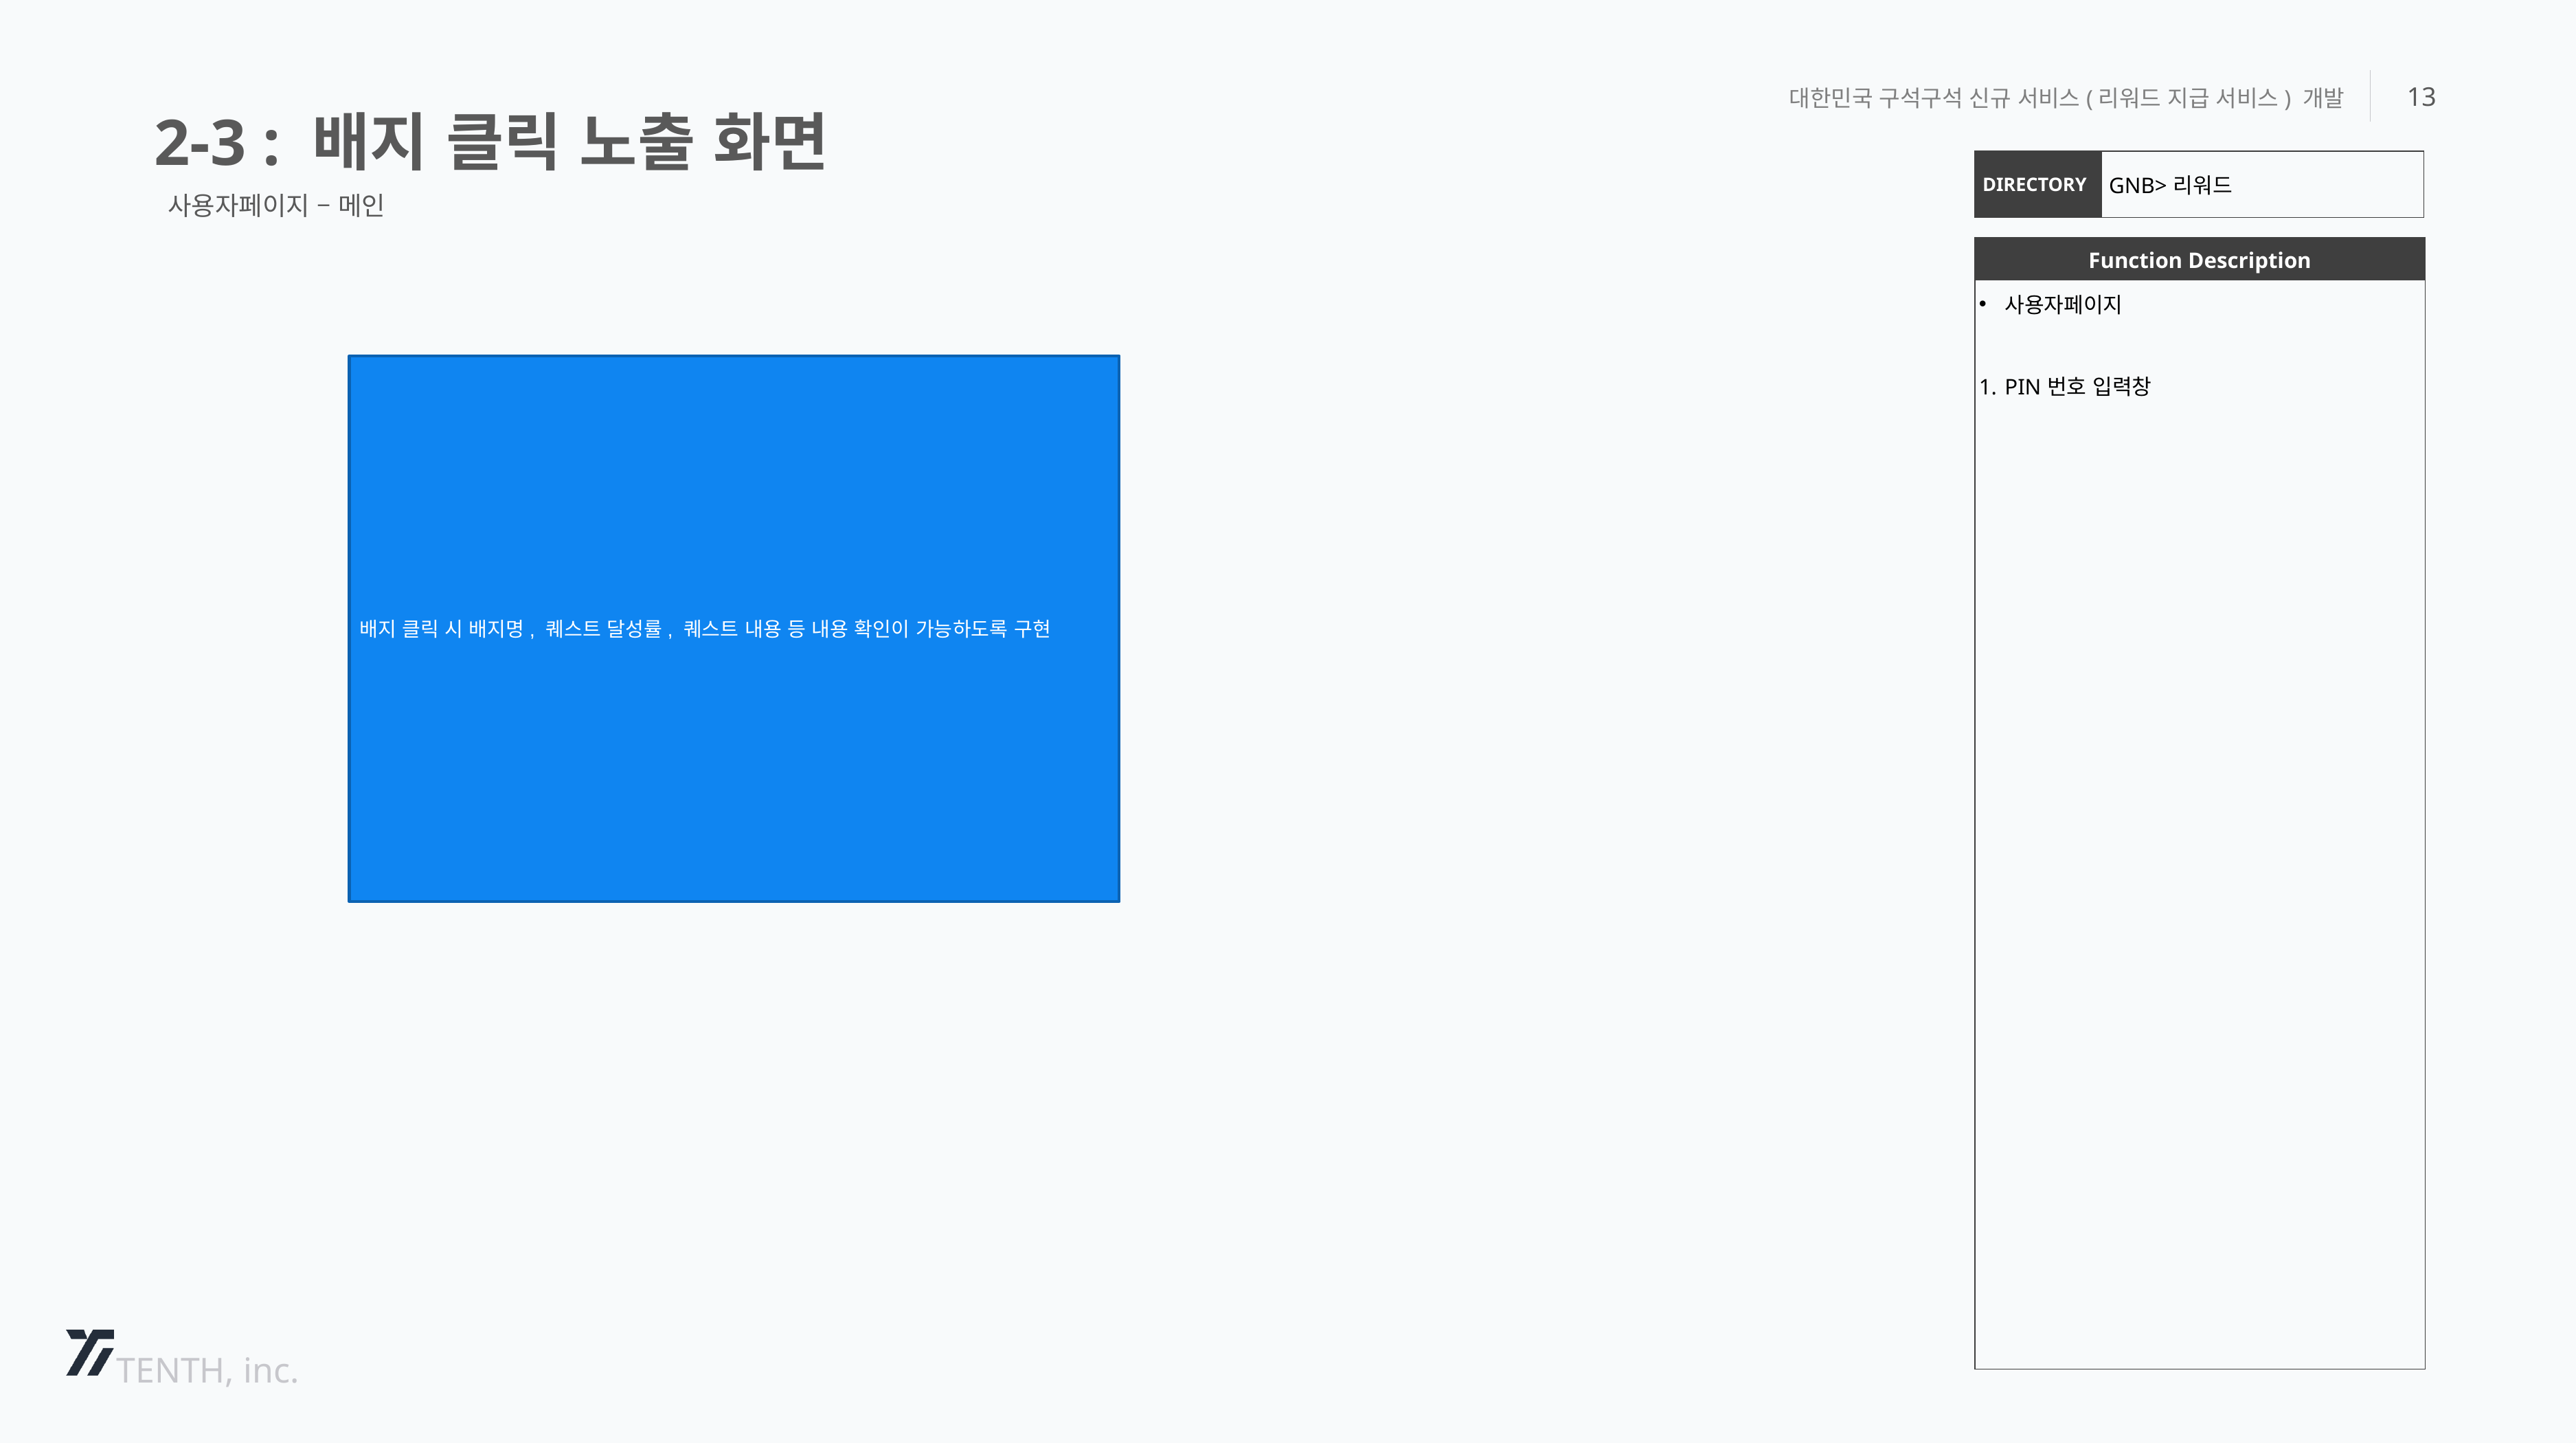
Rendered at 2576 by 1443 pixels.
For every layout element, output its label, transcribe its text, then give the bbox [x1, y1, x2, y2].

table_header Function Description [1976, 238, 2425, 279]
footer 대한민국 구석구석 신규 서비스(리워드 지급 서비스) 개발 [1485, 59, 2355, 136]
text_box 사용자페이지 – 메인 [157, 169, 922, 227]
slide_number 13 [2374, 59, 2447, 136]
picture [66, 1330, 114, 1376]
table_header DIRECTORY [1976, 152, 2101, 217]
text_box 배지 클릭 시 배지명, 퀘스트 달성률, 퀘스트 내용 등 내용 확인이 가능하도록 구현 [348, 355, 1120, 903]
table_header GNB>리워드 [2102, 152, 2424, 217]
table_cell 사용자페이지 PIN번호 입력창 [1976, 280, 2425, 1369]
text_box 2-3 : 배지 클릭 노출 화면 [144, 59, 1116, 183]
